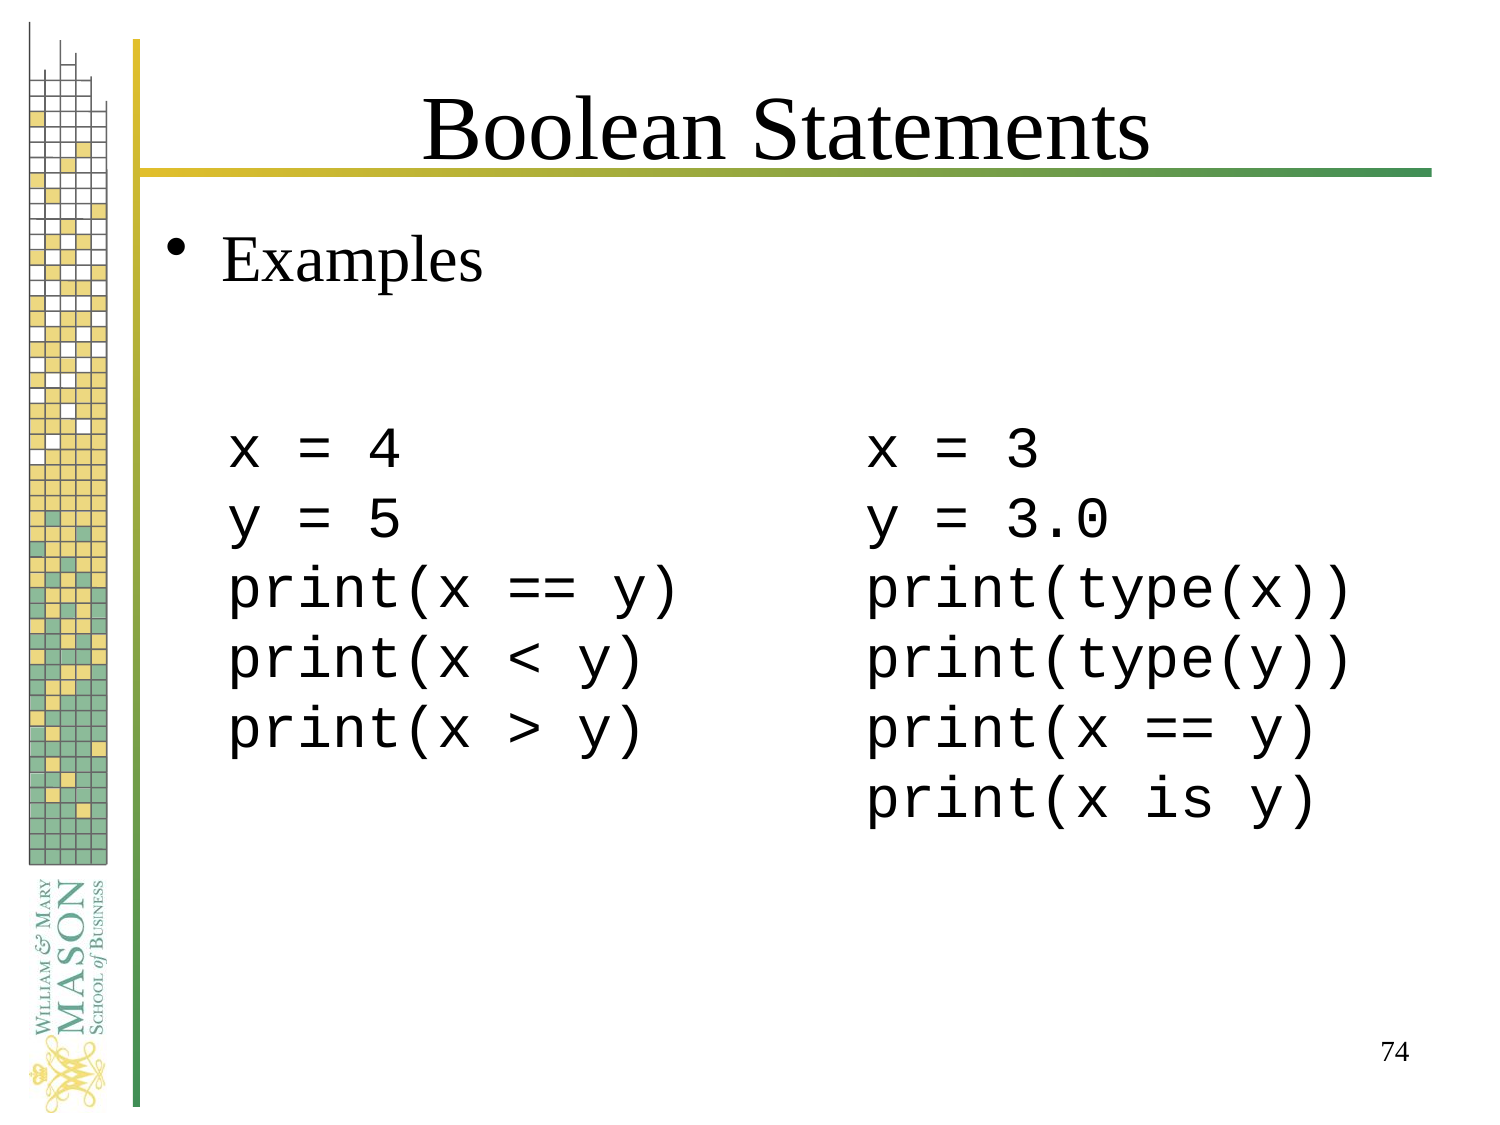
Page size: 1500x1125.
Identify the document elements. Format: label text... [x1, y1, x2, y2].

slide_number 74 [1048, 1024, 1426, 1103]
table_cell != [29, 879, 107, 1113]
text_box x = 4 y = 5 print(x == y) print(x < y) print(x > y) [213, 401, 698, 767]
title Boolean Statements [150, 45, 1425, 200]
text_box x = 3 y = 3.0 print(type(x)) print(type(y)) print(x == y) print(x is y) [850, 401, 1371, 837]
list Examples [150, 207, 1425, 975]
